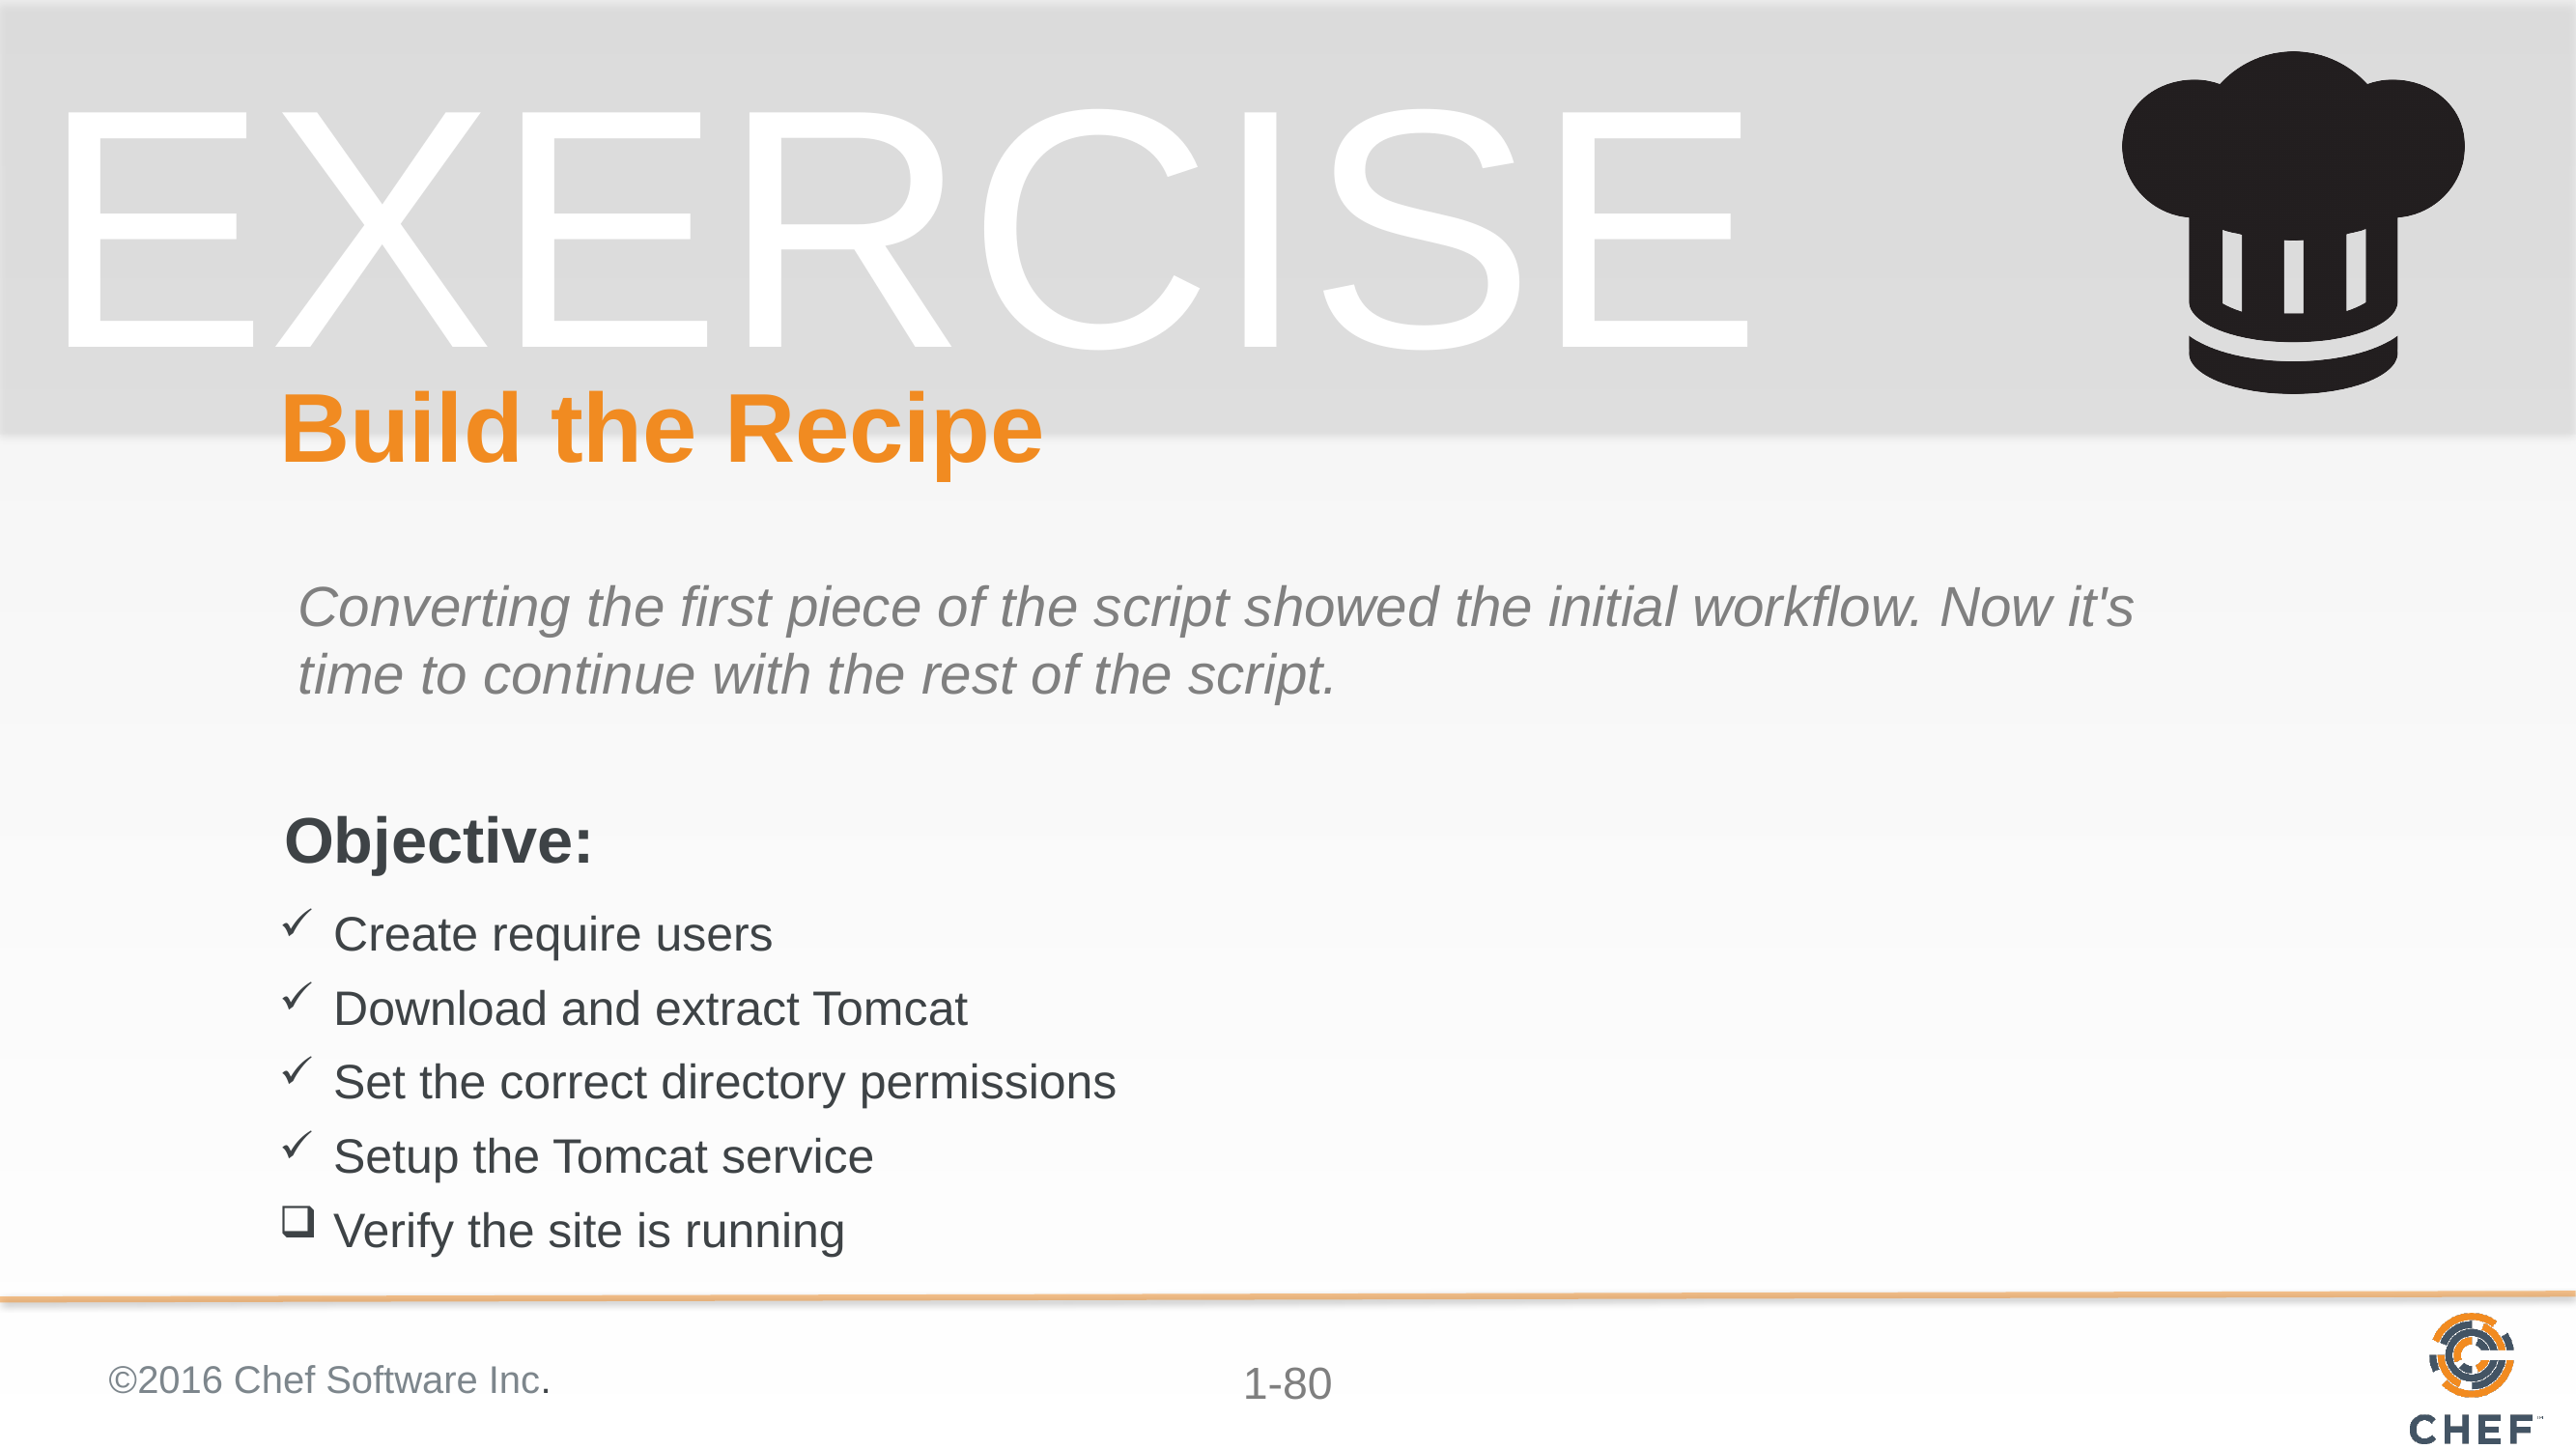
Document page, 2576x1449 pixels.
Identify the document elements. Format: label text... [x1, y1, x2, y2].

list Create require users Download and extract Tomcat Set the correct directory permissions Setup the Tomcat service Verify the site is running [265, 895, 2217, 1284]
title Build the Recipe [265, 363, 2217, 498]
picture [2399, 1297, 2551, 1449]
picture [2122, 51, 2465, 399]
list Converting the first piece of the script showed the initial workflow. Now it's time to continue with the rest of the script. [265, 516, 2217, 759]
